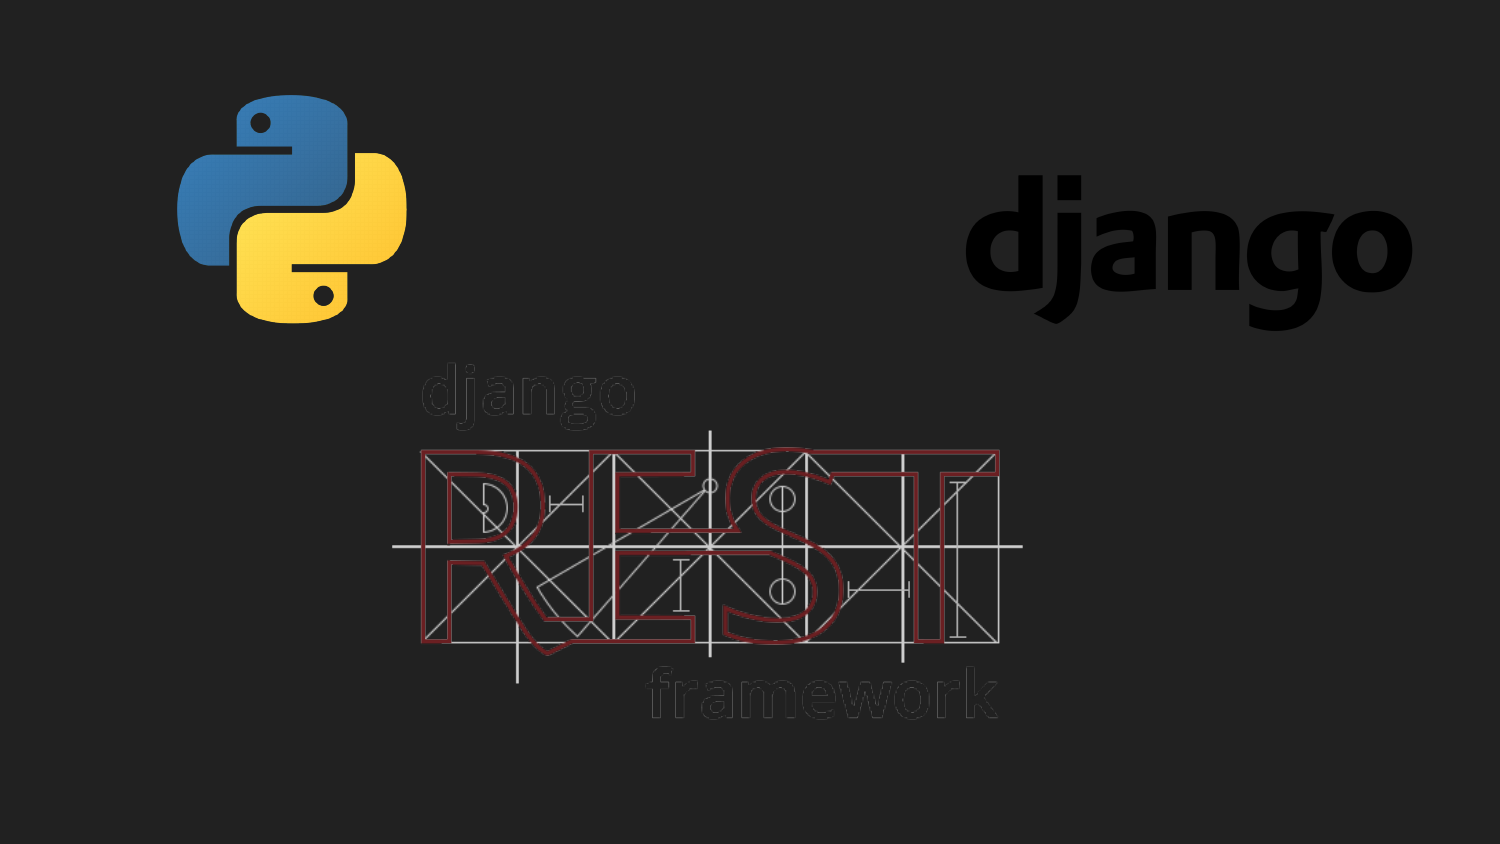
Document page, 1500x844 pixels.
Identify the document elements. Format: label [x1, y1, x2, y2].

picture [296, 359, 1123, 725]
picture [954, 171, 1423, 334]
picture [177, 95, 407, 324]
